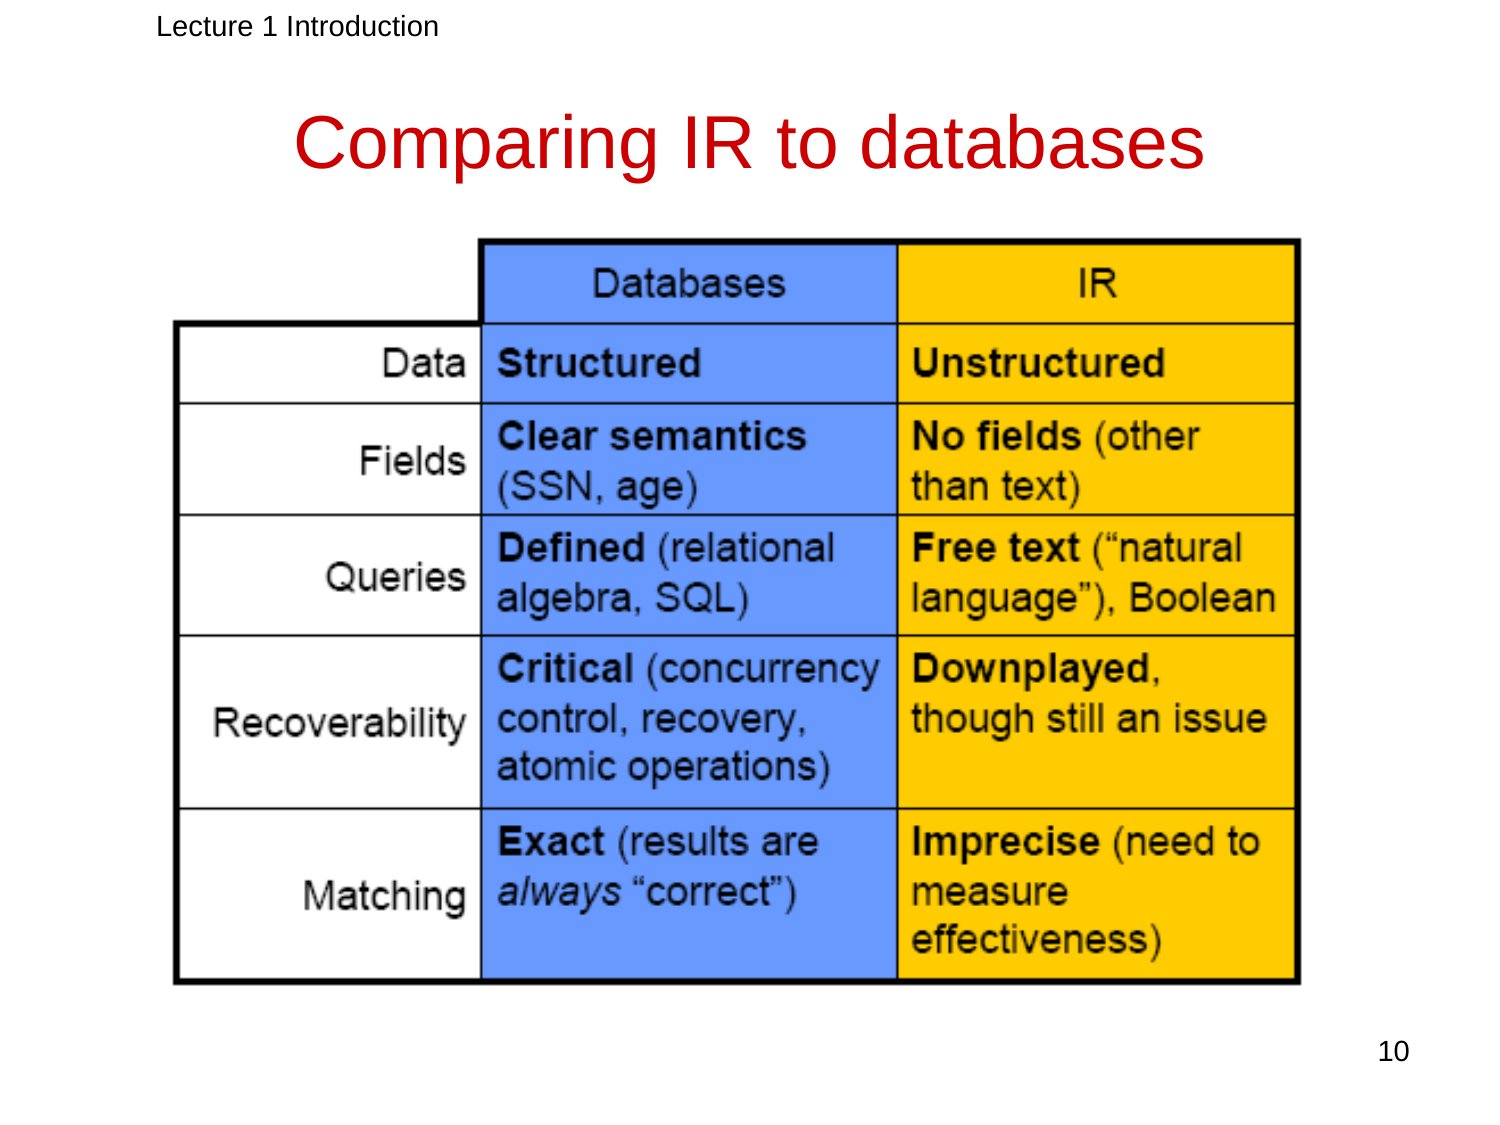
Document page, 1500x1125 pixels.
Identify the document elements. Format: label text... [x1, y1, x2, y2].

footer Lecture 1 Introduction [0, 0, 626, 79]
picture [135, 207, 1330, 1013]
title Comparing IR to databases [75, 45, 1425, 233]
slide_number 10 [1074, 1024, 1425, 1103]
